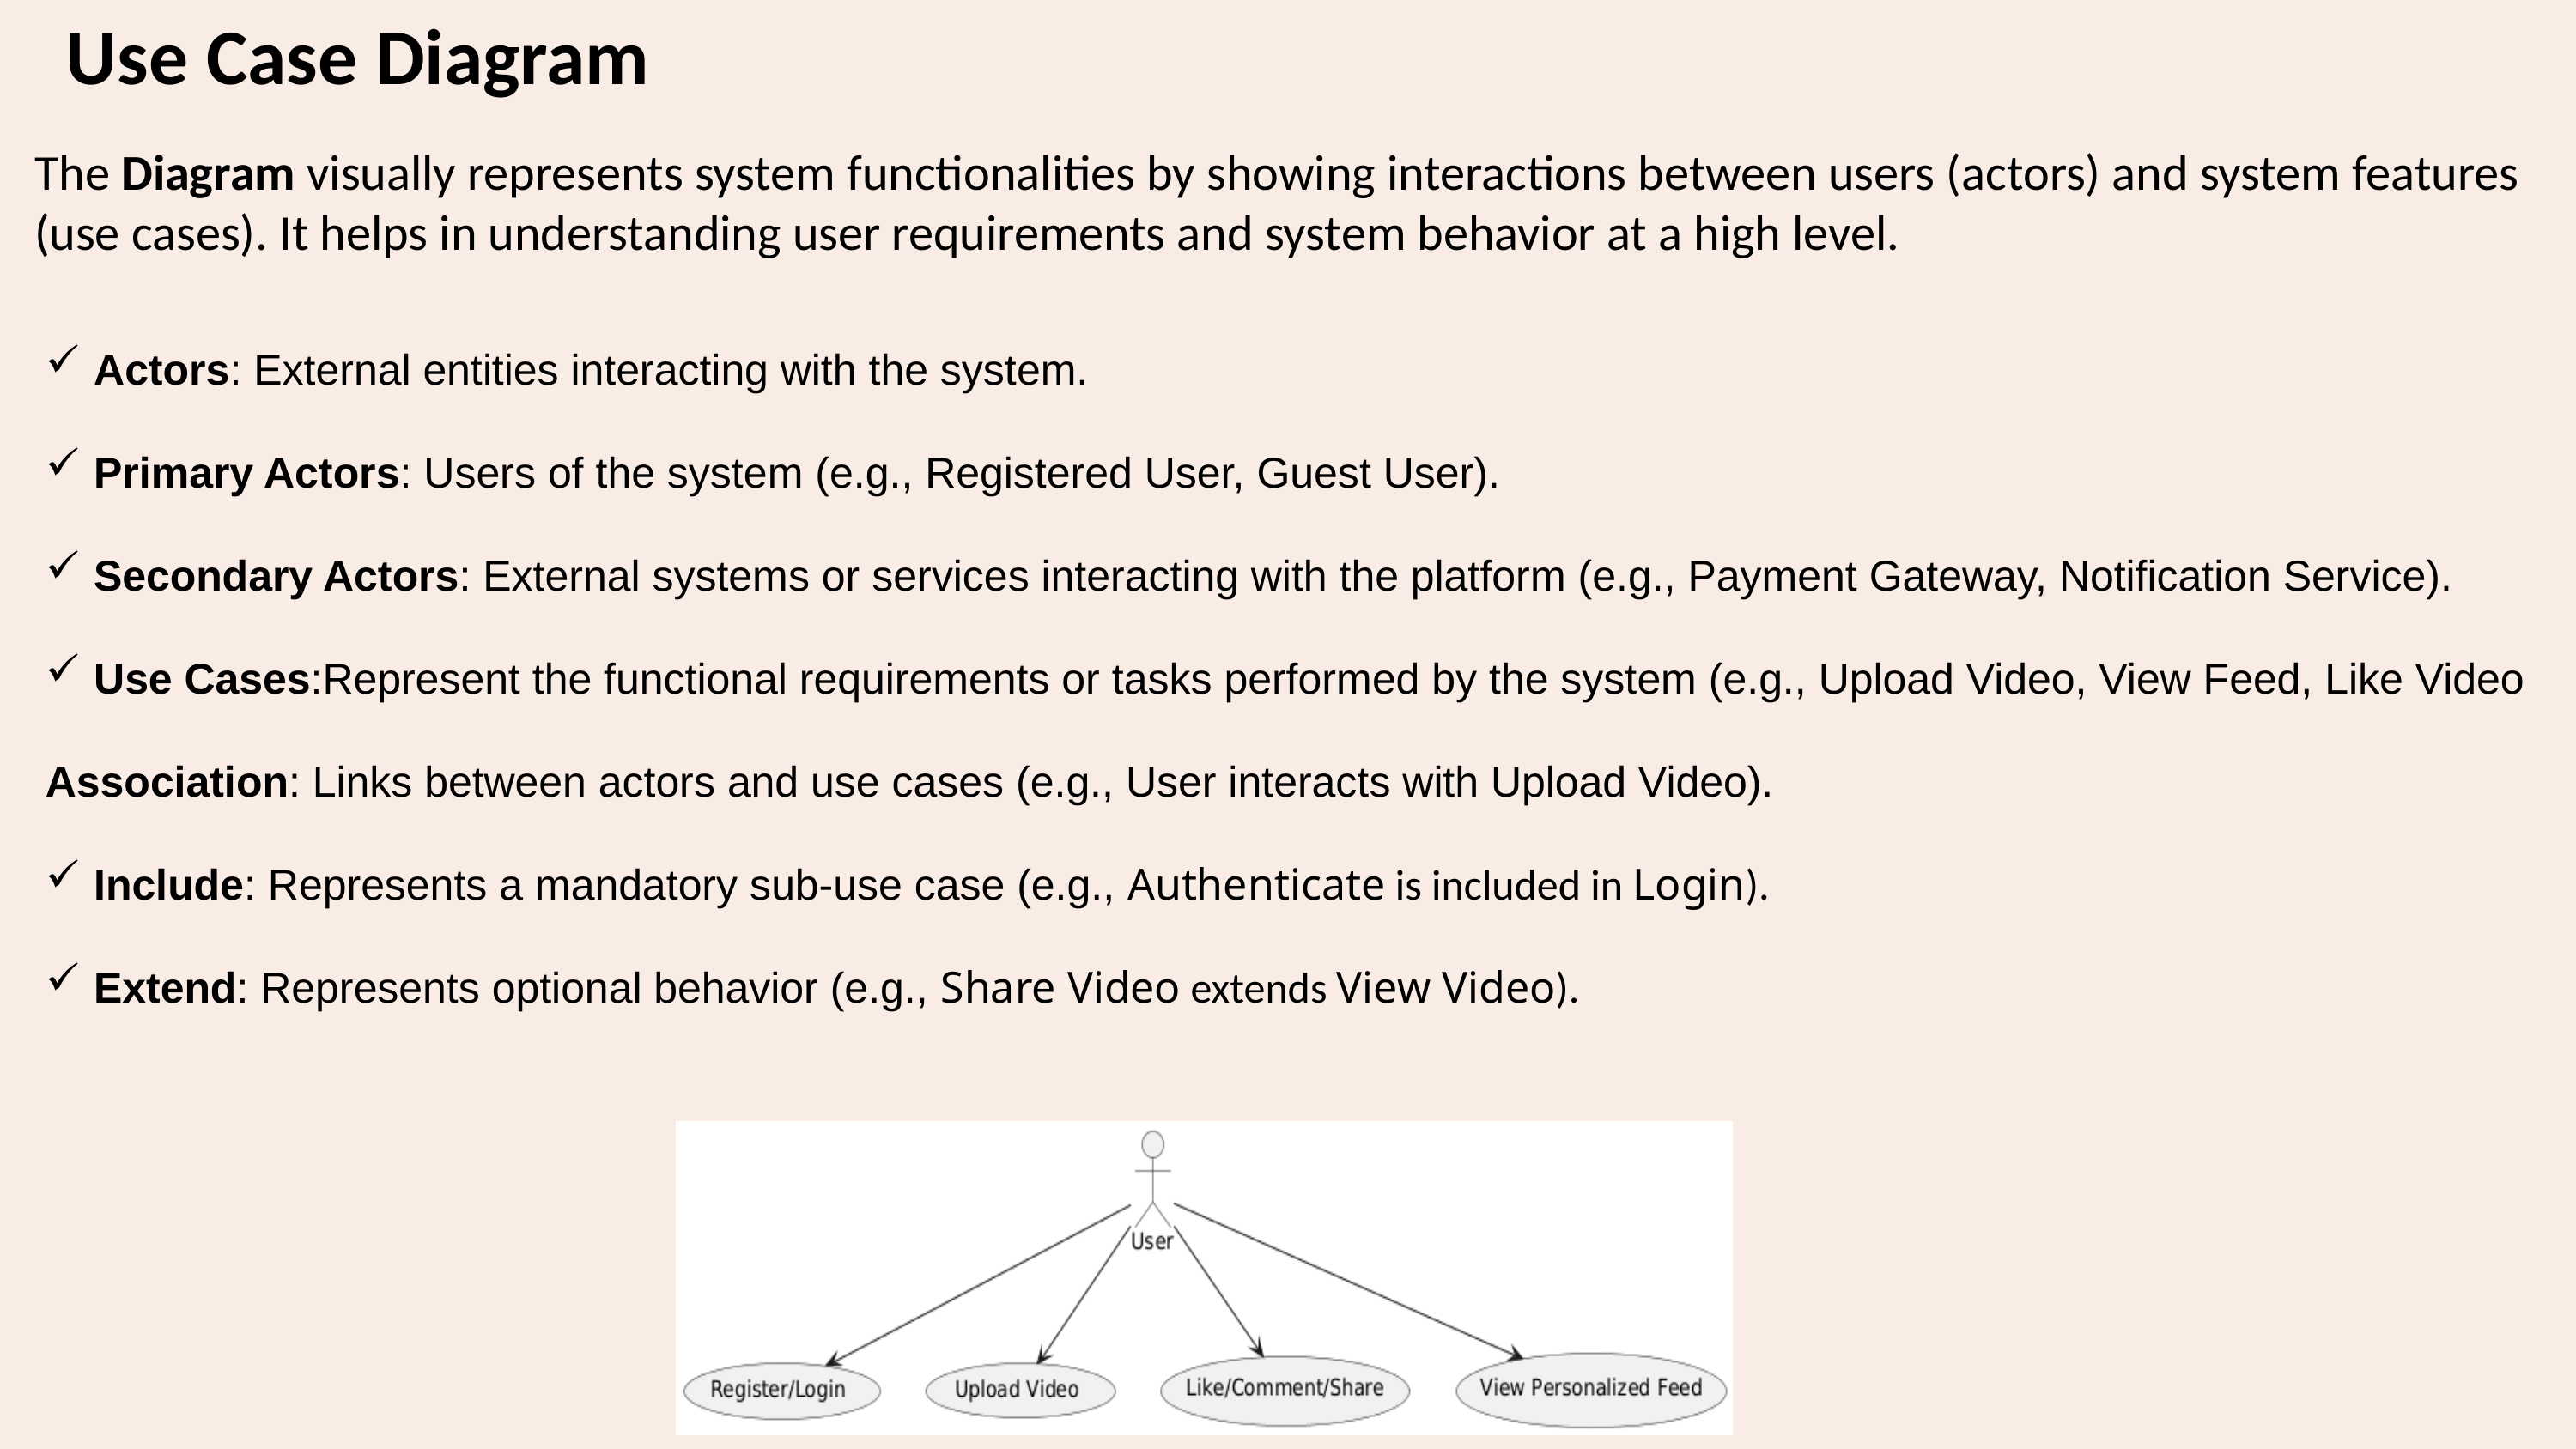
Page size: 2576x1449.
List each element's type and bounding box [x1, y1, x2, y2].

text_box [0, 0, 2576, 1449]
picture [676, 1120, 1733, 1436]
